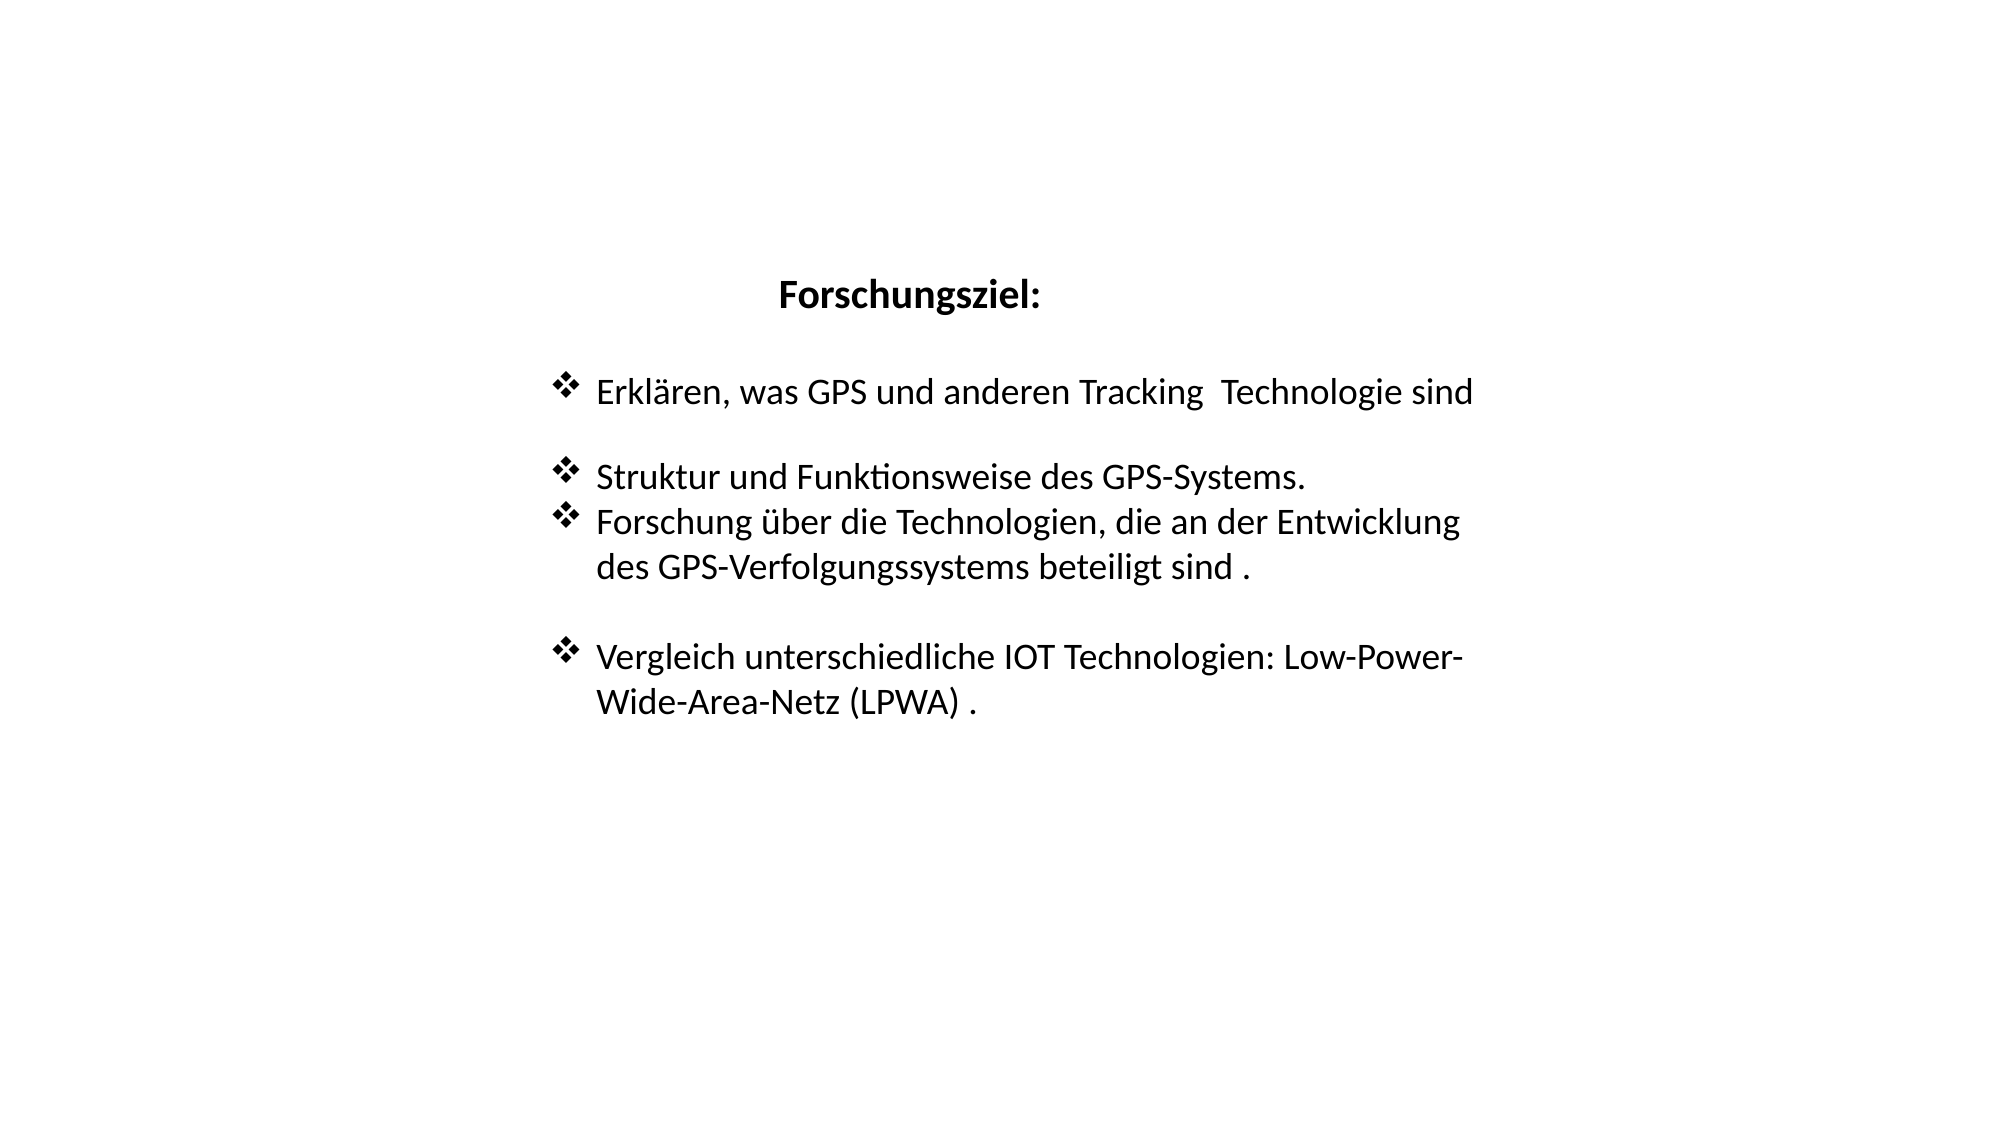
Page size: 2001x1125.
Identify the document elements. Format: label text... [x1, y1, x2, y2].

text_box Forschungsziel: Erklären, was GPS und anderen Tracking Technologie sind Struktur und Funktionsweise des GPS-Systems. Forschung über die Technologien, die an der Entwicklung des GPS-Verfolgungssystems beteiligt sind . Vergleich unter­schied­liche IOT Technologien: Low-Power-Wide-Area-Netz (LPWA) . [534, 259, 1525, 860]
